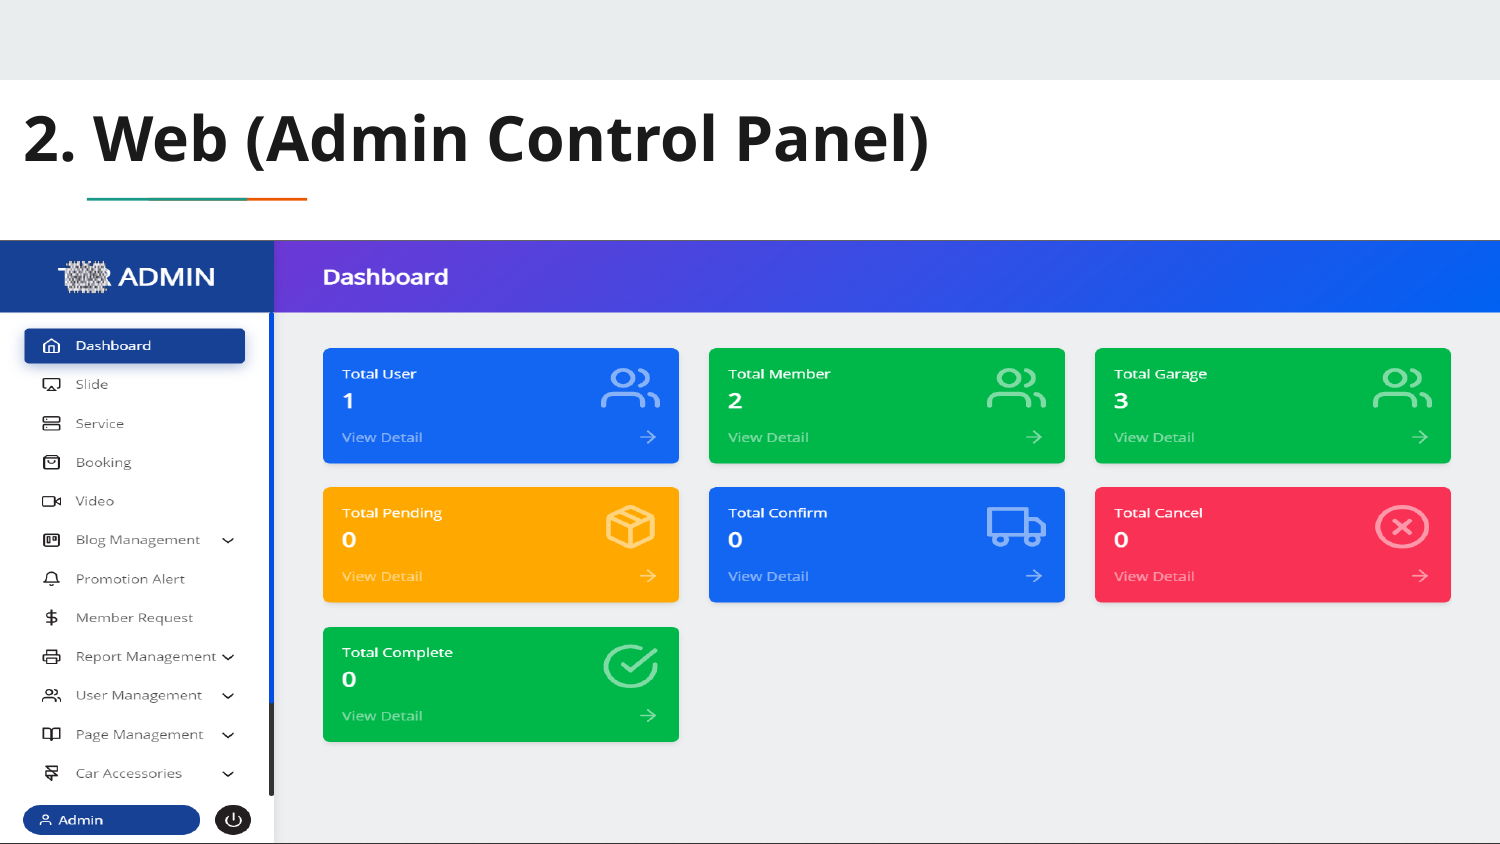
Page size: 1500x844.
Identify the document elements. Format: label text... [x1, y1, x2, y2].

picture [0, 239, 1500, 844]
title 2. Web (Admin Control Panel) [8, 83, 1270, 172]
